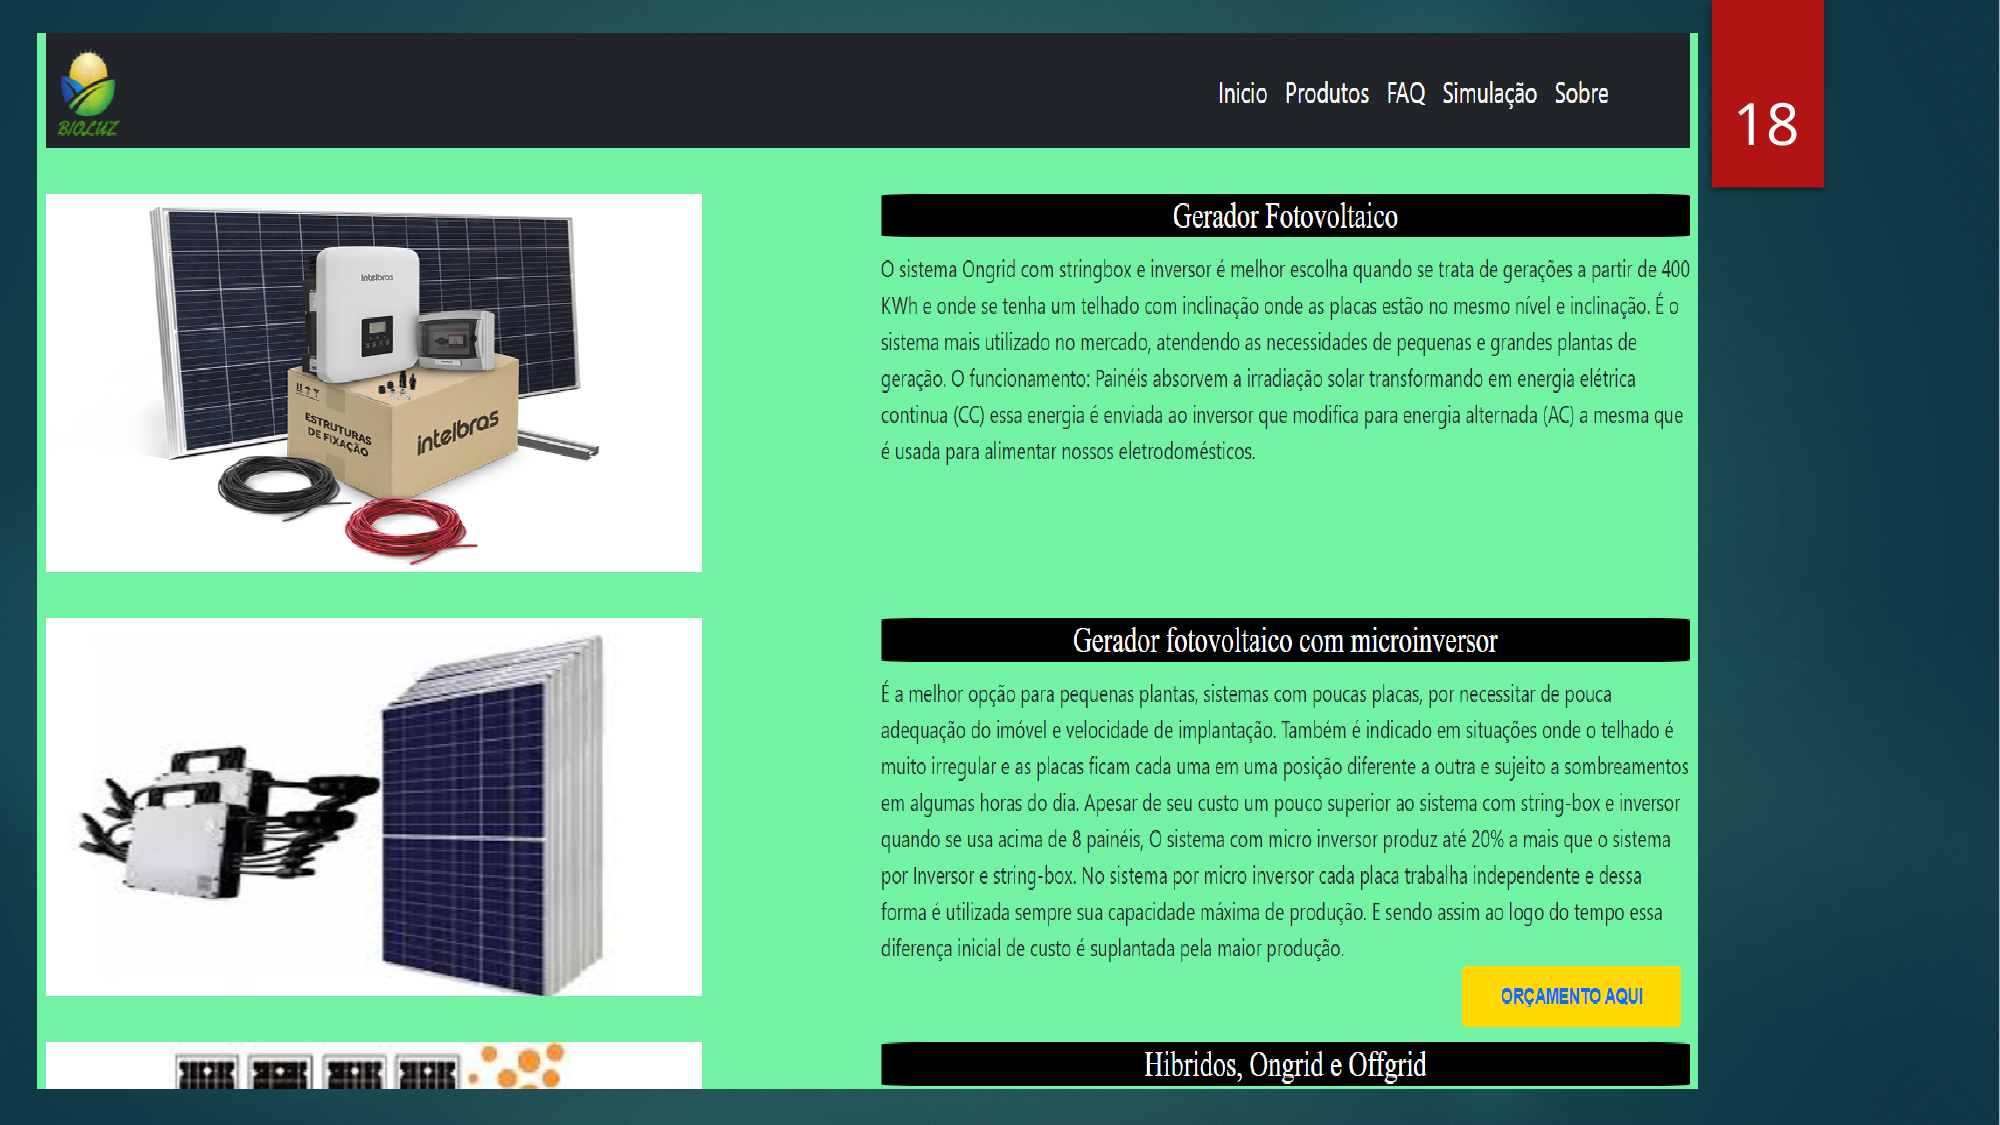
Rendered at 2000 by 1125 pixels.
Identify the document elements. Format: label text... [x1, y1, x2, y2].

picture [0, 0, 1698, 1125]
slide_number 18 [1702, 48, 1836, 175]
